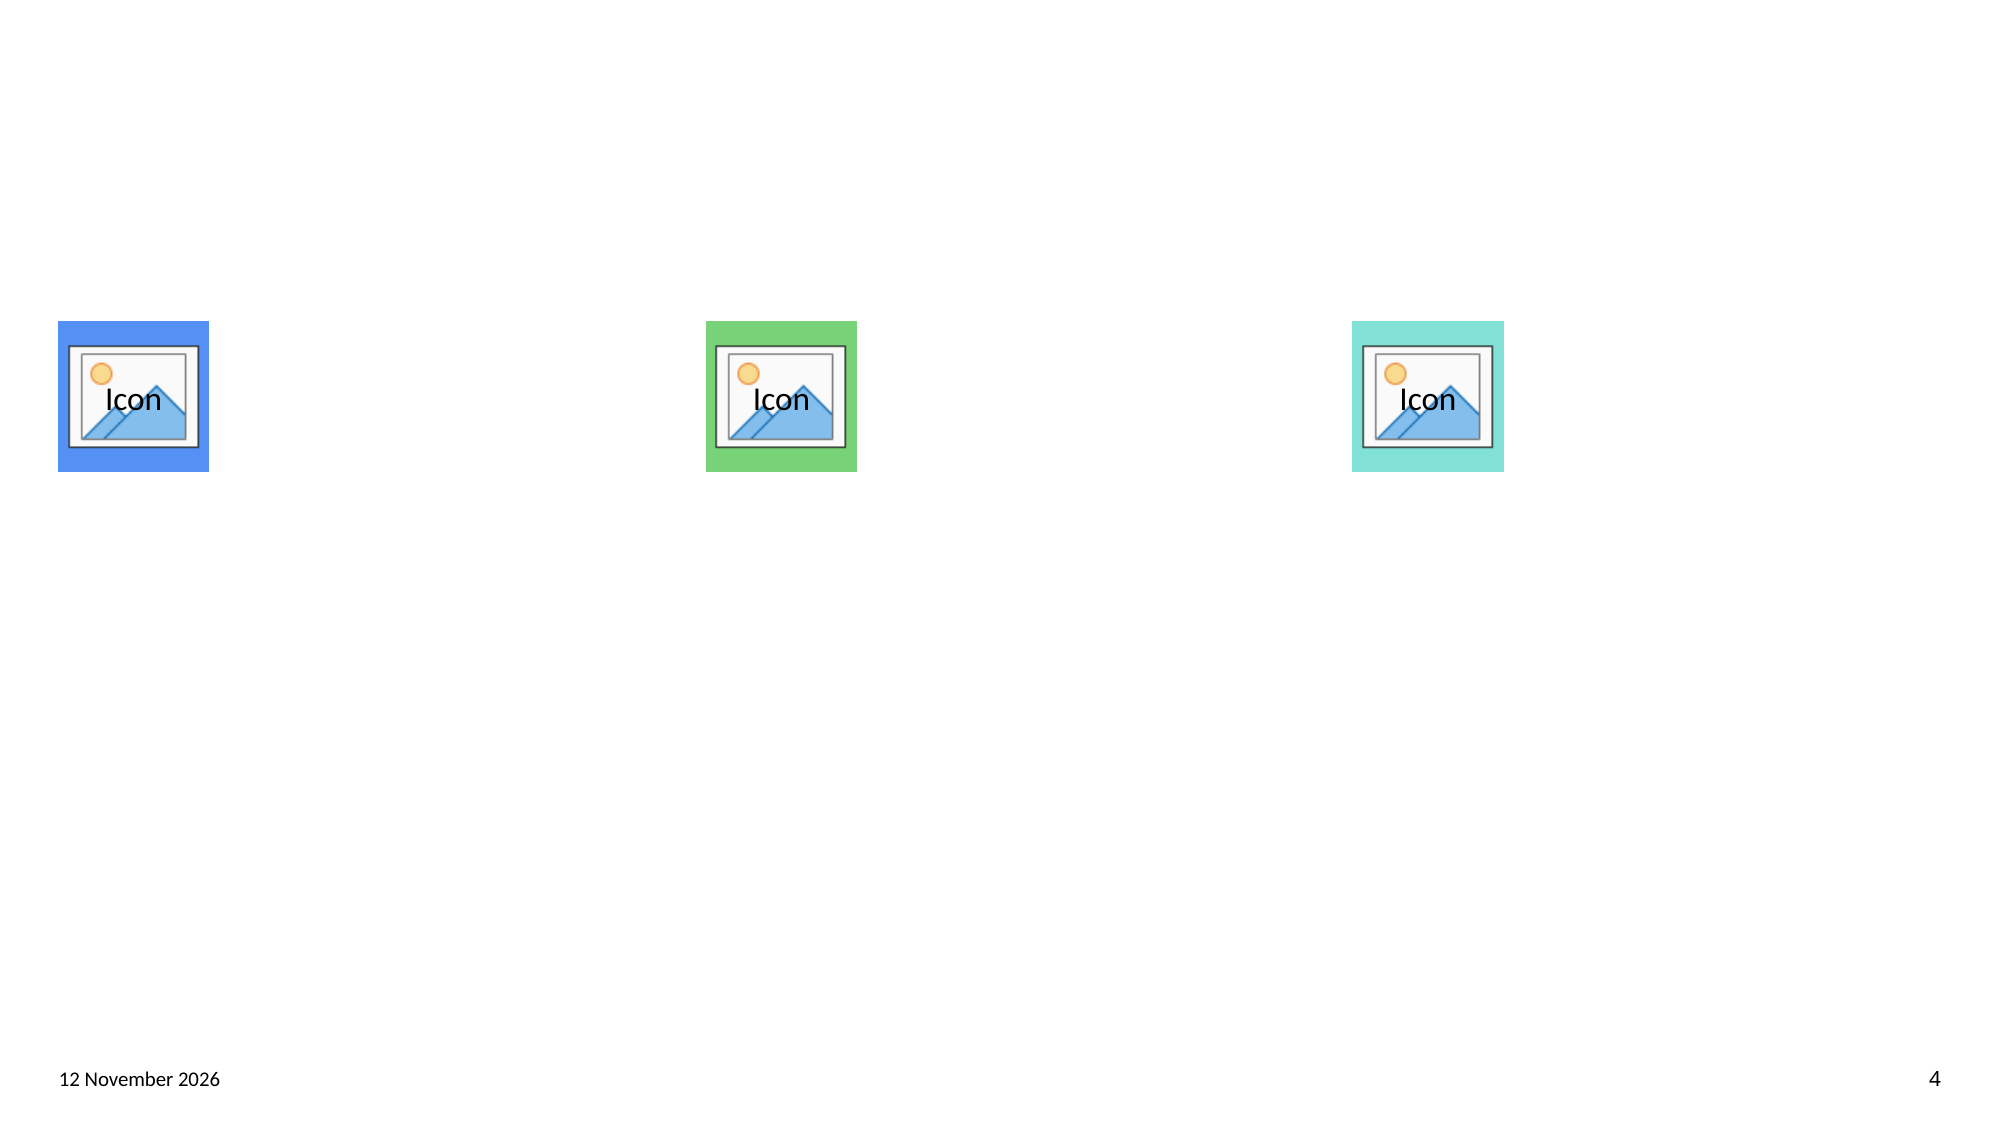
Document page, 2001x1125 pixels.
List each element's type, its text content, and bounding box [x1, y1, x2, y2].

picture [1352, 321, 1504, 473]
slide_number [59, 1065, 676, 1125]
slide_number 4 [1324, 1065, 1941, 1125]
picture [705, 321, 858, 473]
picture [58, 321, 210, 473]
